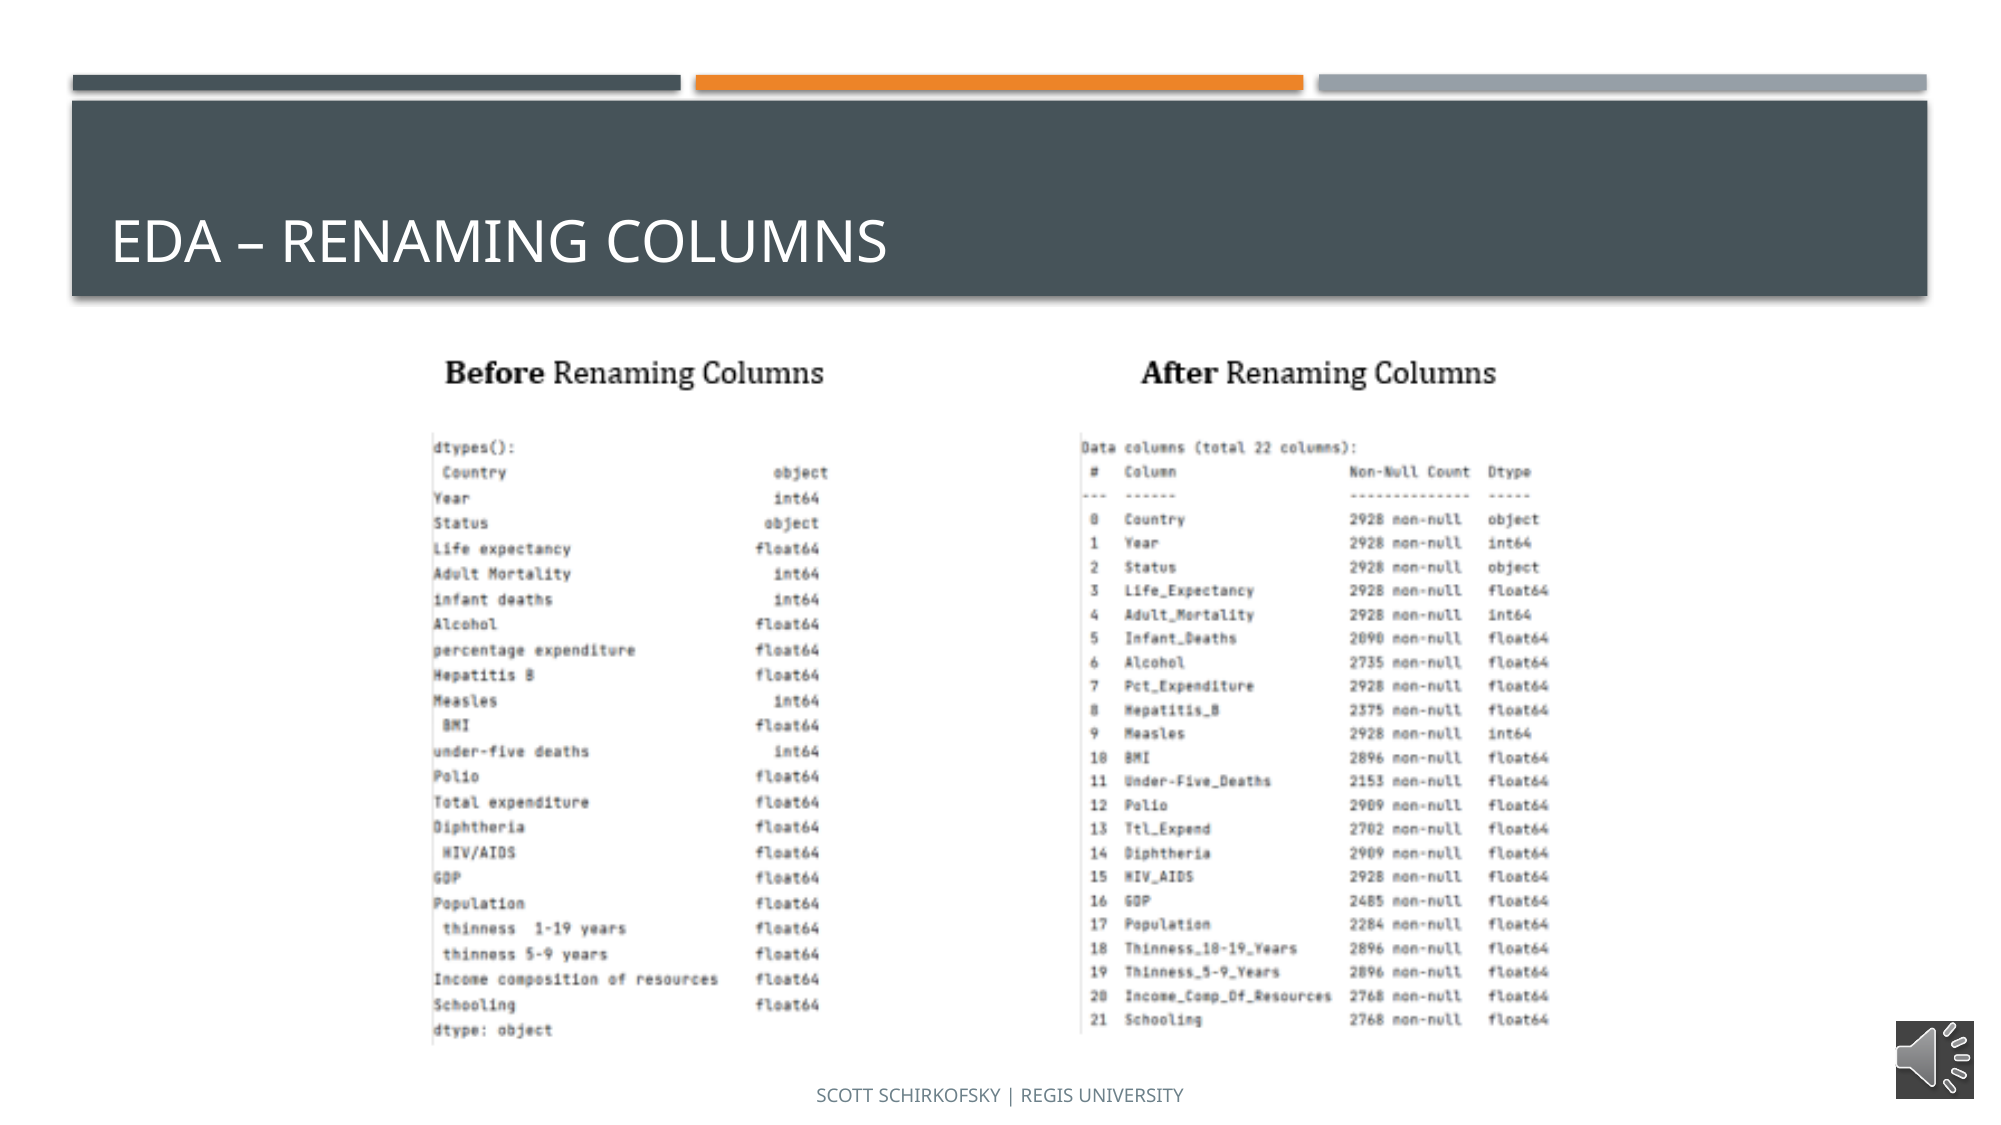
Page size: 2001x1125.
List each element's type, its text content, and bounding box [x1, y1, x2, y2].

picture [401, 345, 1599, 1066]
footer Scott Schirkofsky | Regis University [720, 1076, 1280, 1125]
picture [1894, 1019, 1976, 1101]
title EDA – Renaming Columns [95, 115, 1905, 282]
